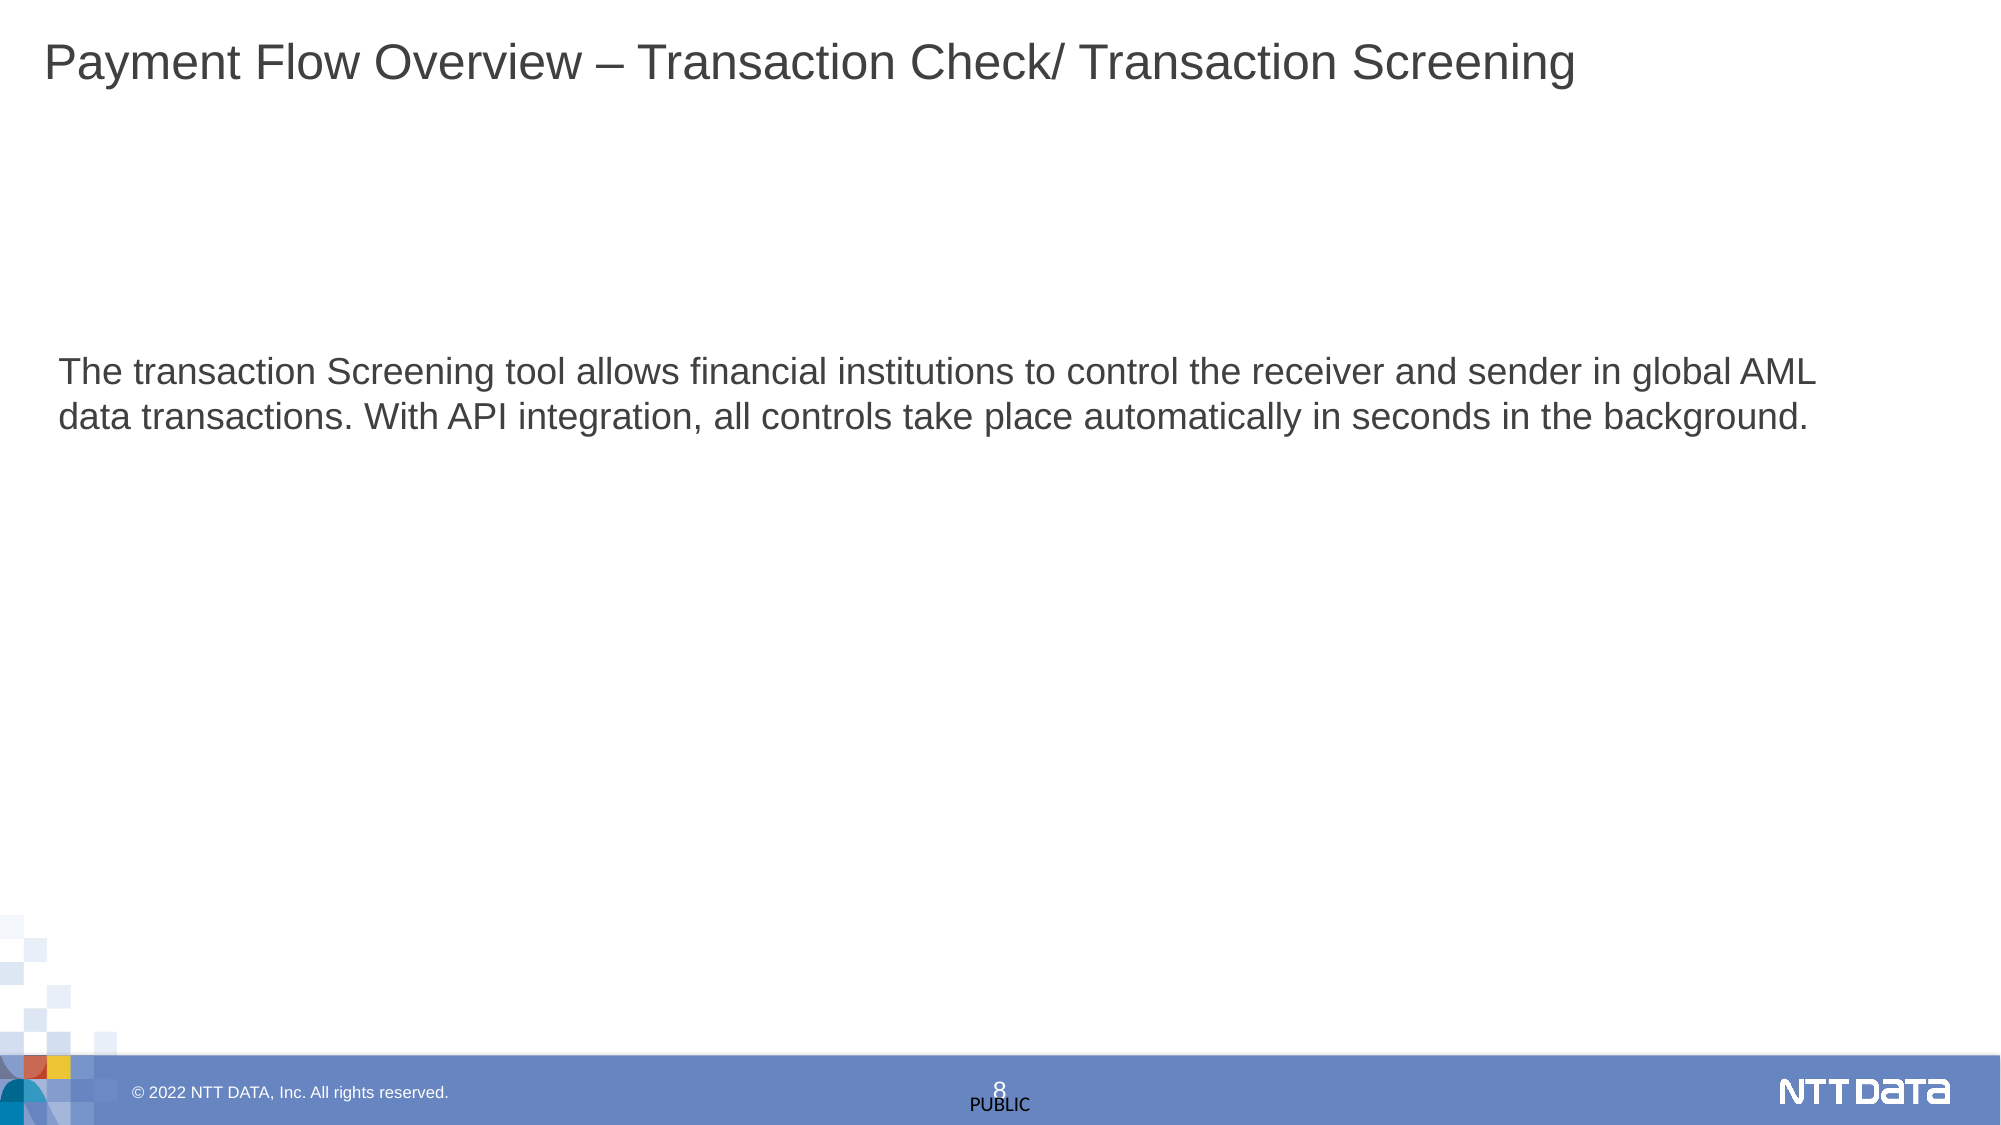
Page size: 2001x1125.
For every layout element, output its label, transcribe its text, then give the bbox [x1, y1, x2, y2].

picture [0, 915, 117, 1125]
text_box The transaction Screening tool allows financial institutions to control the receiver and sender in global AML data transactions. With API integration, all controls take place automatically in seconds in the background. [43, 340, 1881, 445]
title Payment Flow Overview – Transaction Check/ Transaction Screening [28, 0, 1972, 119]
picture [1767, 1066, 1962, 1116]
